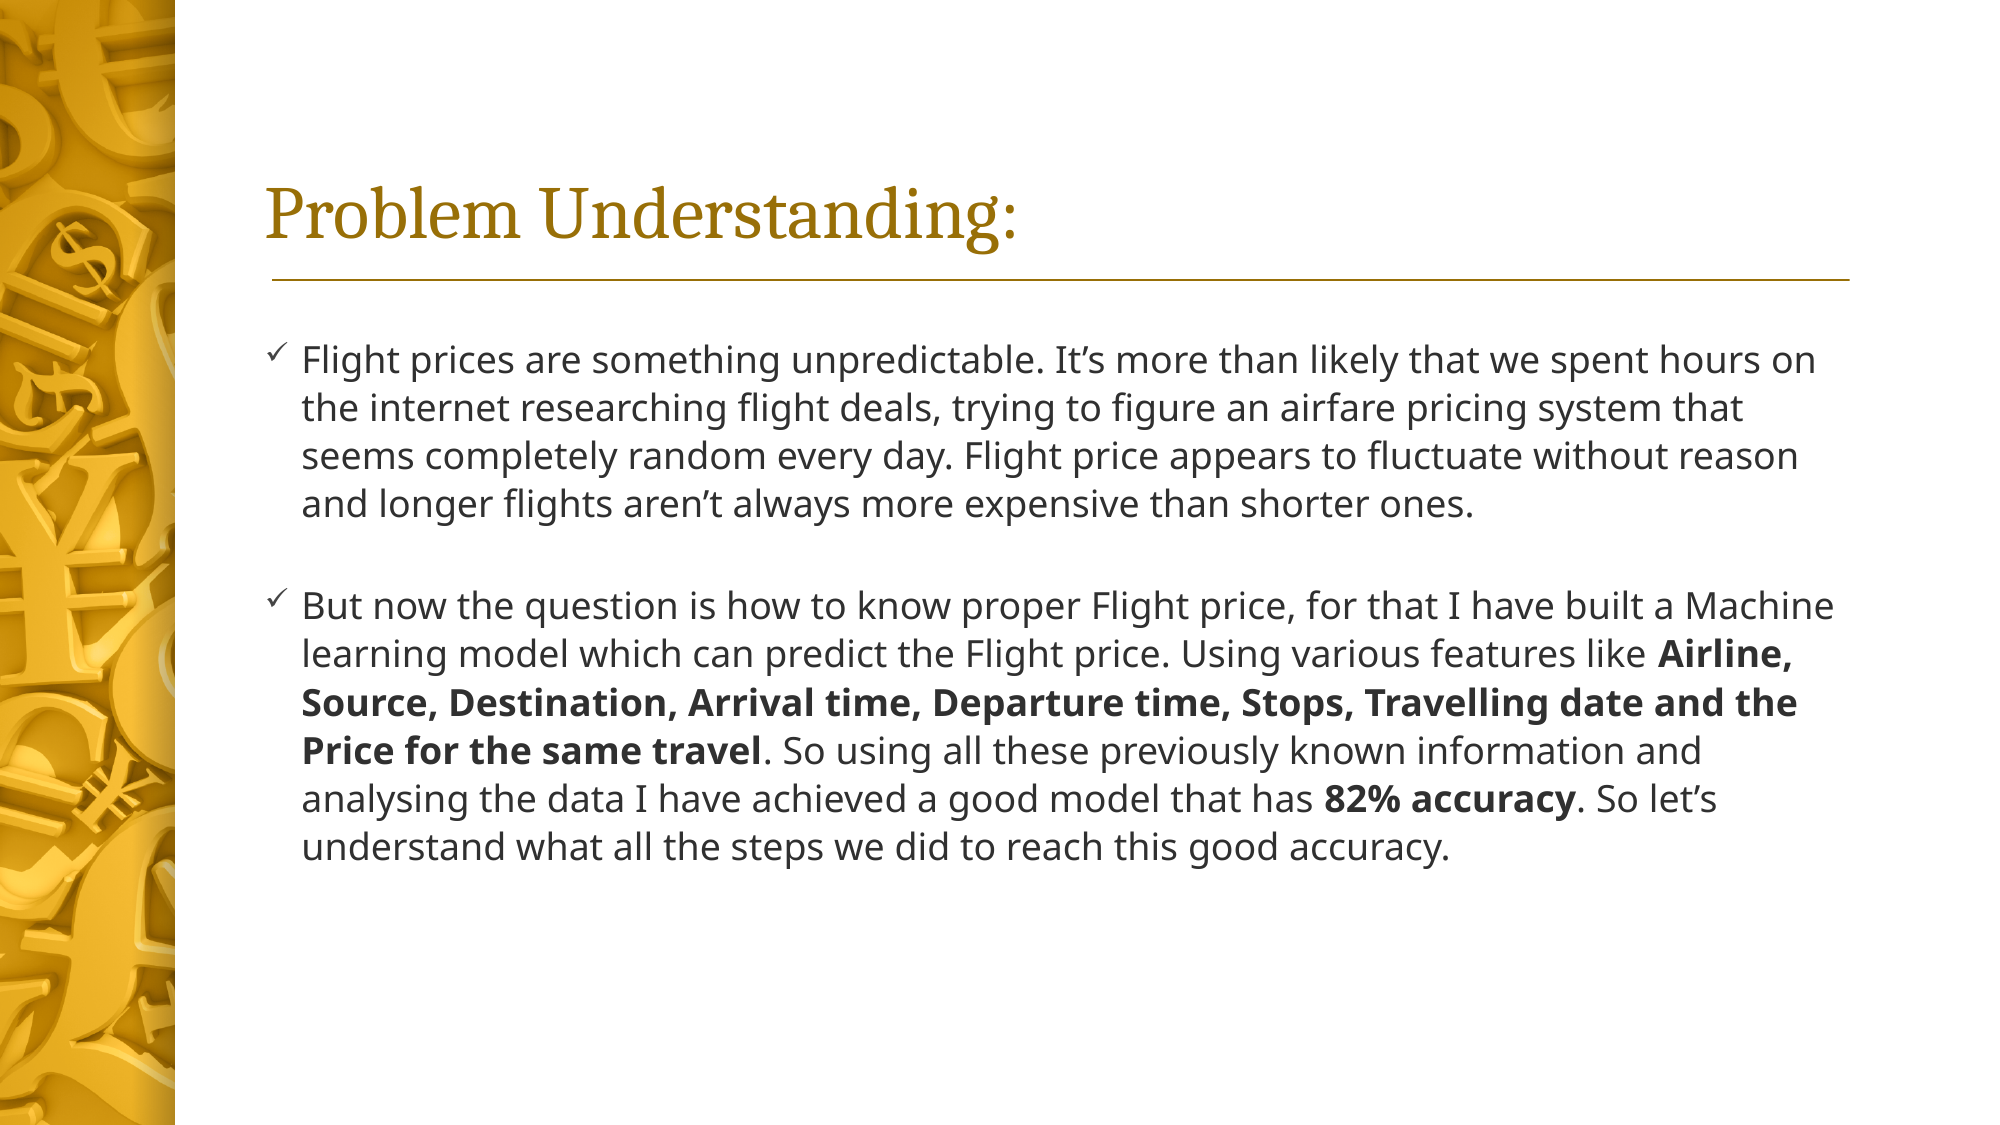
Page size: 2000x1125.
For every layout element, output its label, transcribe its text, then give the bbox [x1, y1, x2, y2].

picture [0, 0, 175, 1125]
list Flight prices are something unpredictable. It’s more than likely that we spent hours on the internet researching flight deals, trying to figure an airfare pricing system that seems completely random every day. Flight price appears to fluctuate without reason and longer flights aren’t always more expensive than shorter ones. But now the question is how to know proper Flight price, for that I have built a Machine learning model which can predict the Flight price. Using various features like Airline, Source, Destination, Arrival time, Departure time, Stops, Travelling date and the Price for the same travel. So using all these previously known information and analysing the data I have achieved a good model that has 82% accuracy. So let’s understand what all the steps we did to reach this good accuracy. [249, 324, 1863, 1012]
title Problem Understanding: [249, 62, 1863, 263]
